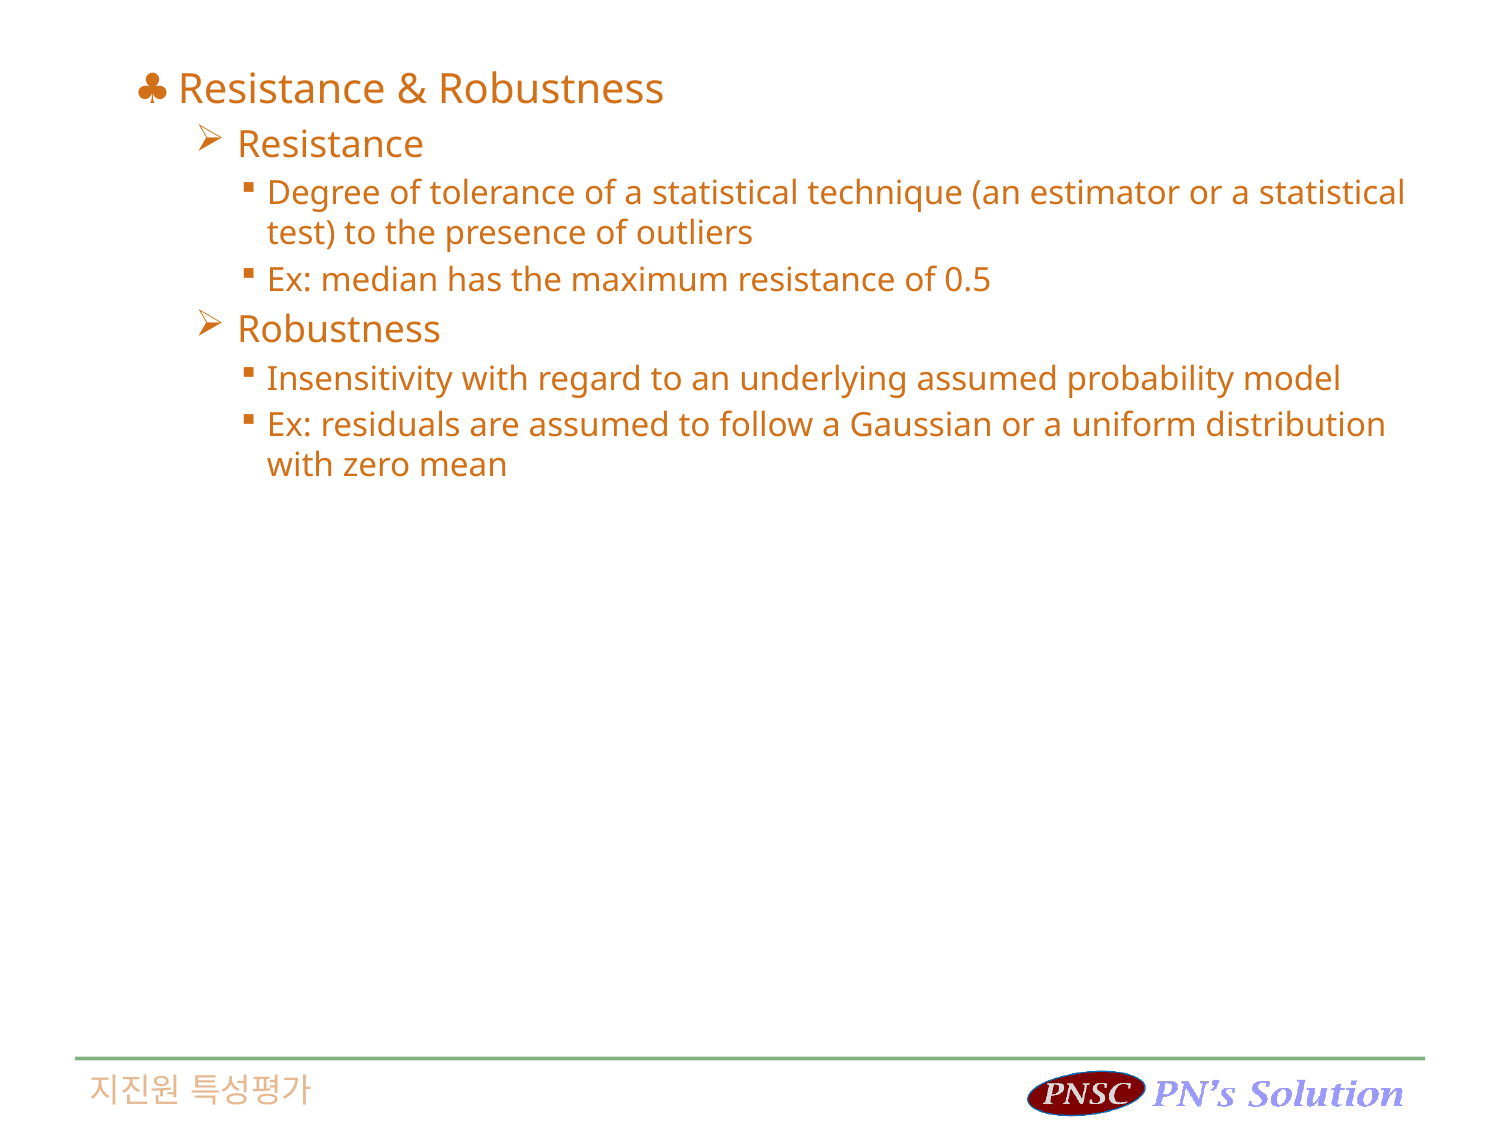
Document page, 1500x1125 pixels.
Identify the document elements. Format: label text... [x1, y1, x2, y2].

picture [1022, 1062, 1425, 1125]
list Resistance & Robustness Resistance Degree of tolerance of a statistical technique (an estimator or a statistical test) to the presence of outliers Ex: median has the maximum resistance of 0.5 Robustness Insensitivity with regard to an underlying assumed probability model Ex: residuals are assumed to follow a Gaussian or a uniform distribution with zero mean [75, 54, 1425, 1049]
